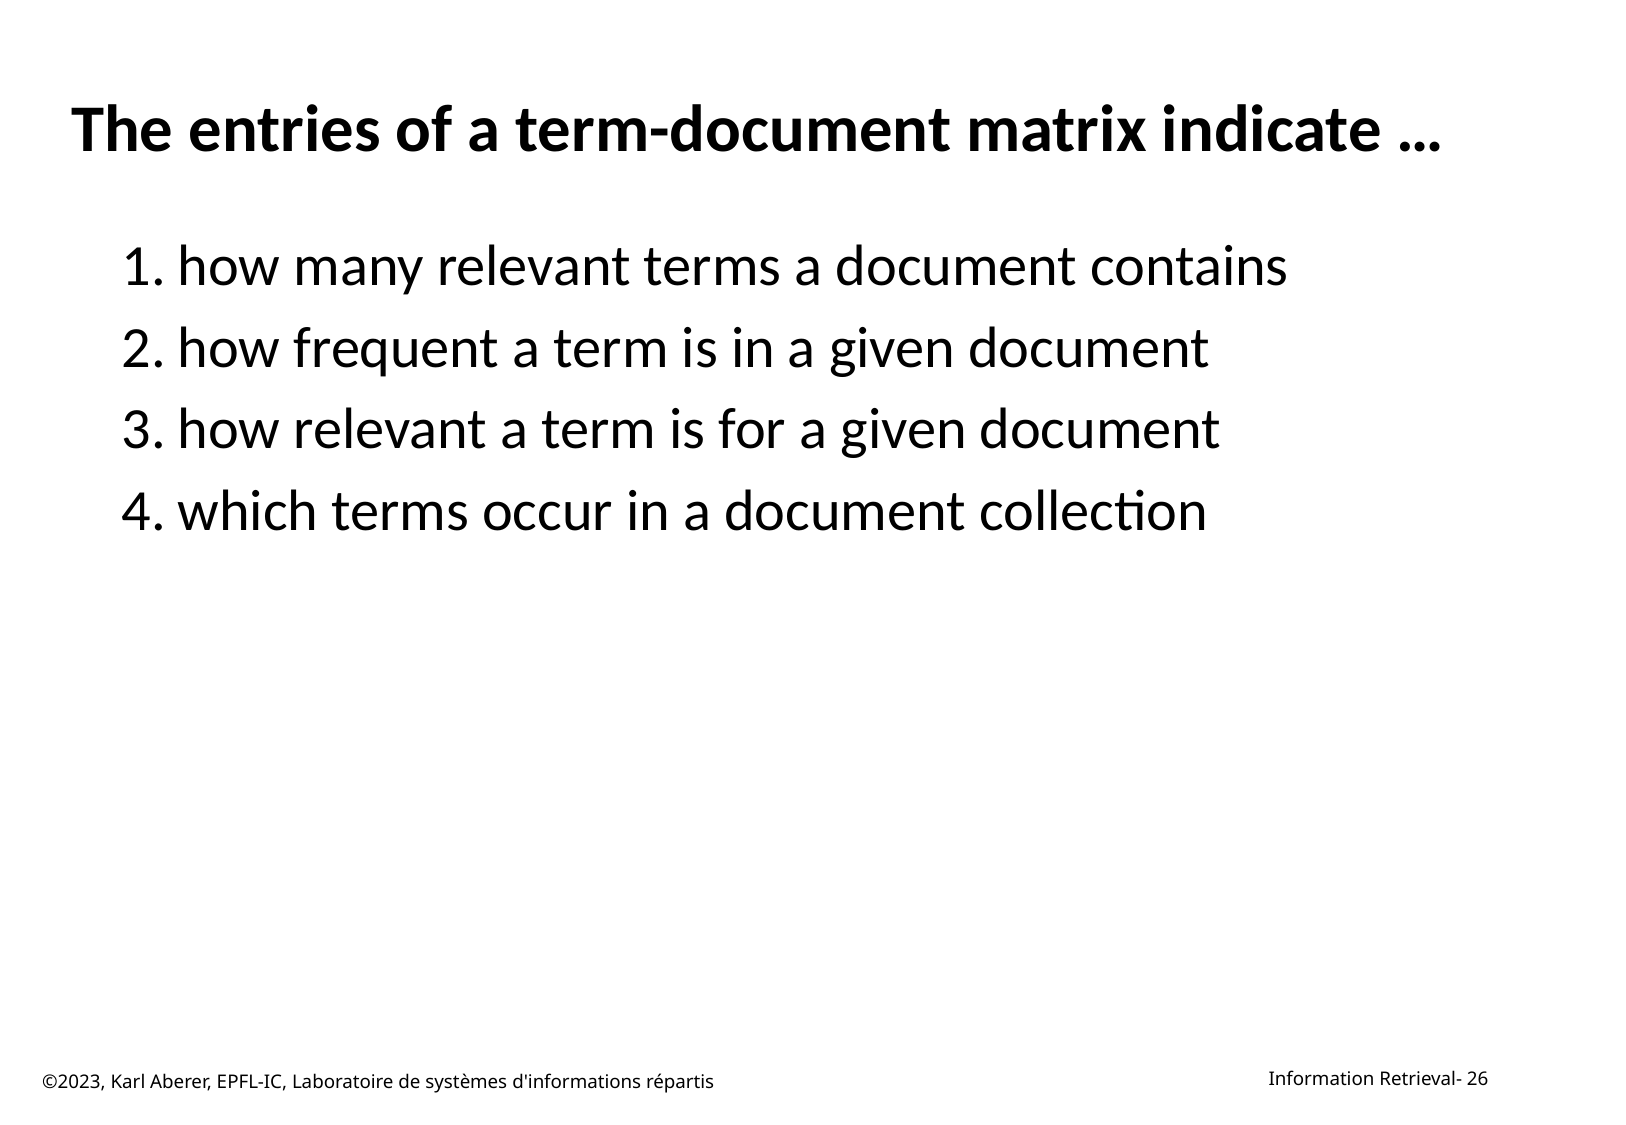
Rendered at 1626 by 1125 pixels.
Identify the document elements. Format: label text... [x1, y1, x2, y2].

title The entries of a term-document matrix indicate … [56, 50, 1504, 200]
footer ©2023, Karl Aberer, EPFL-IC, Laboratoire de systèmes d'informations répartis [26, 1062, 1071, 1101]
list how many relevant terms a document contains how frequent a term is in a given document how relevant a term is for a given document which terms occur in a document collection [31, 220, 1508, 1045]
